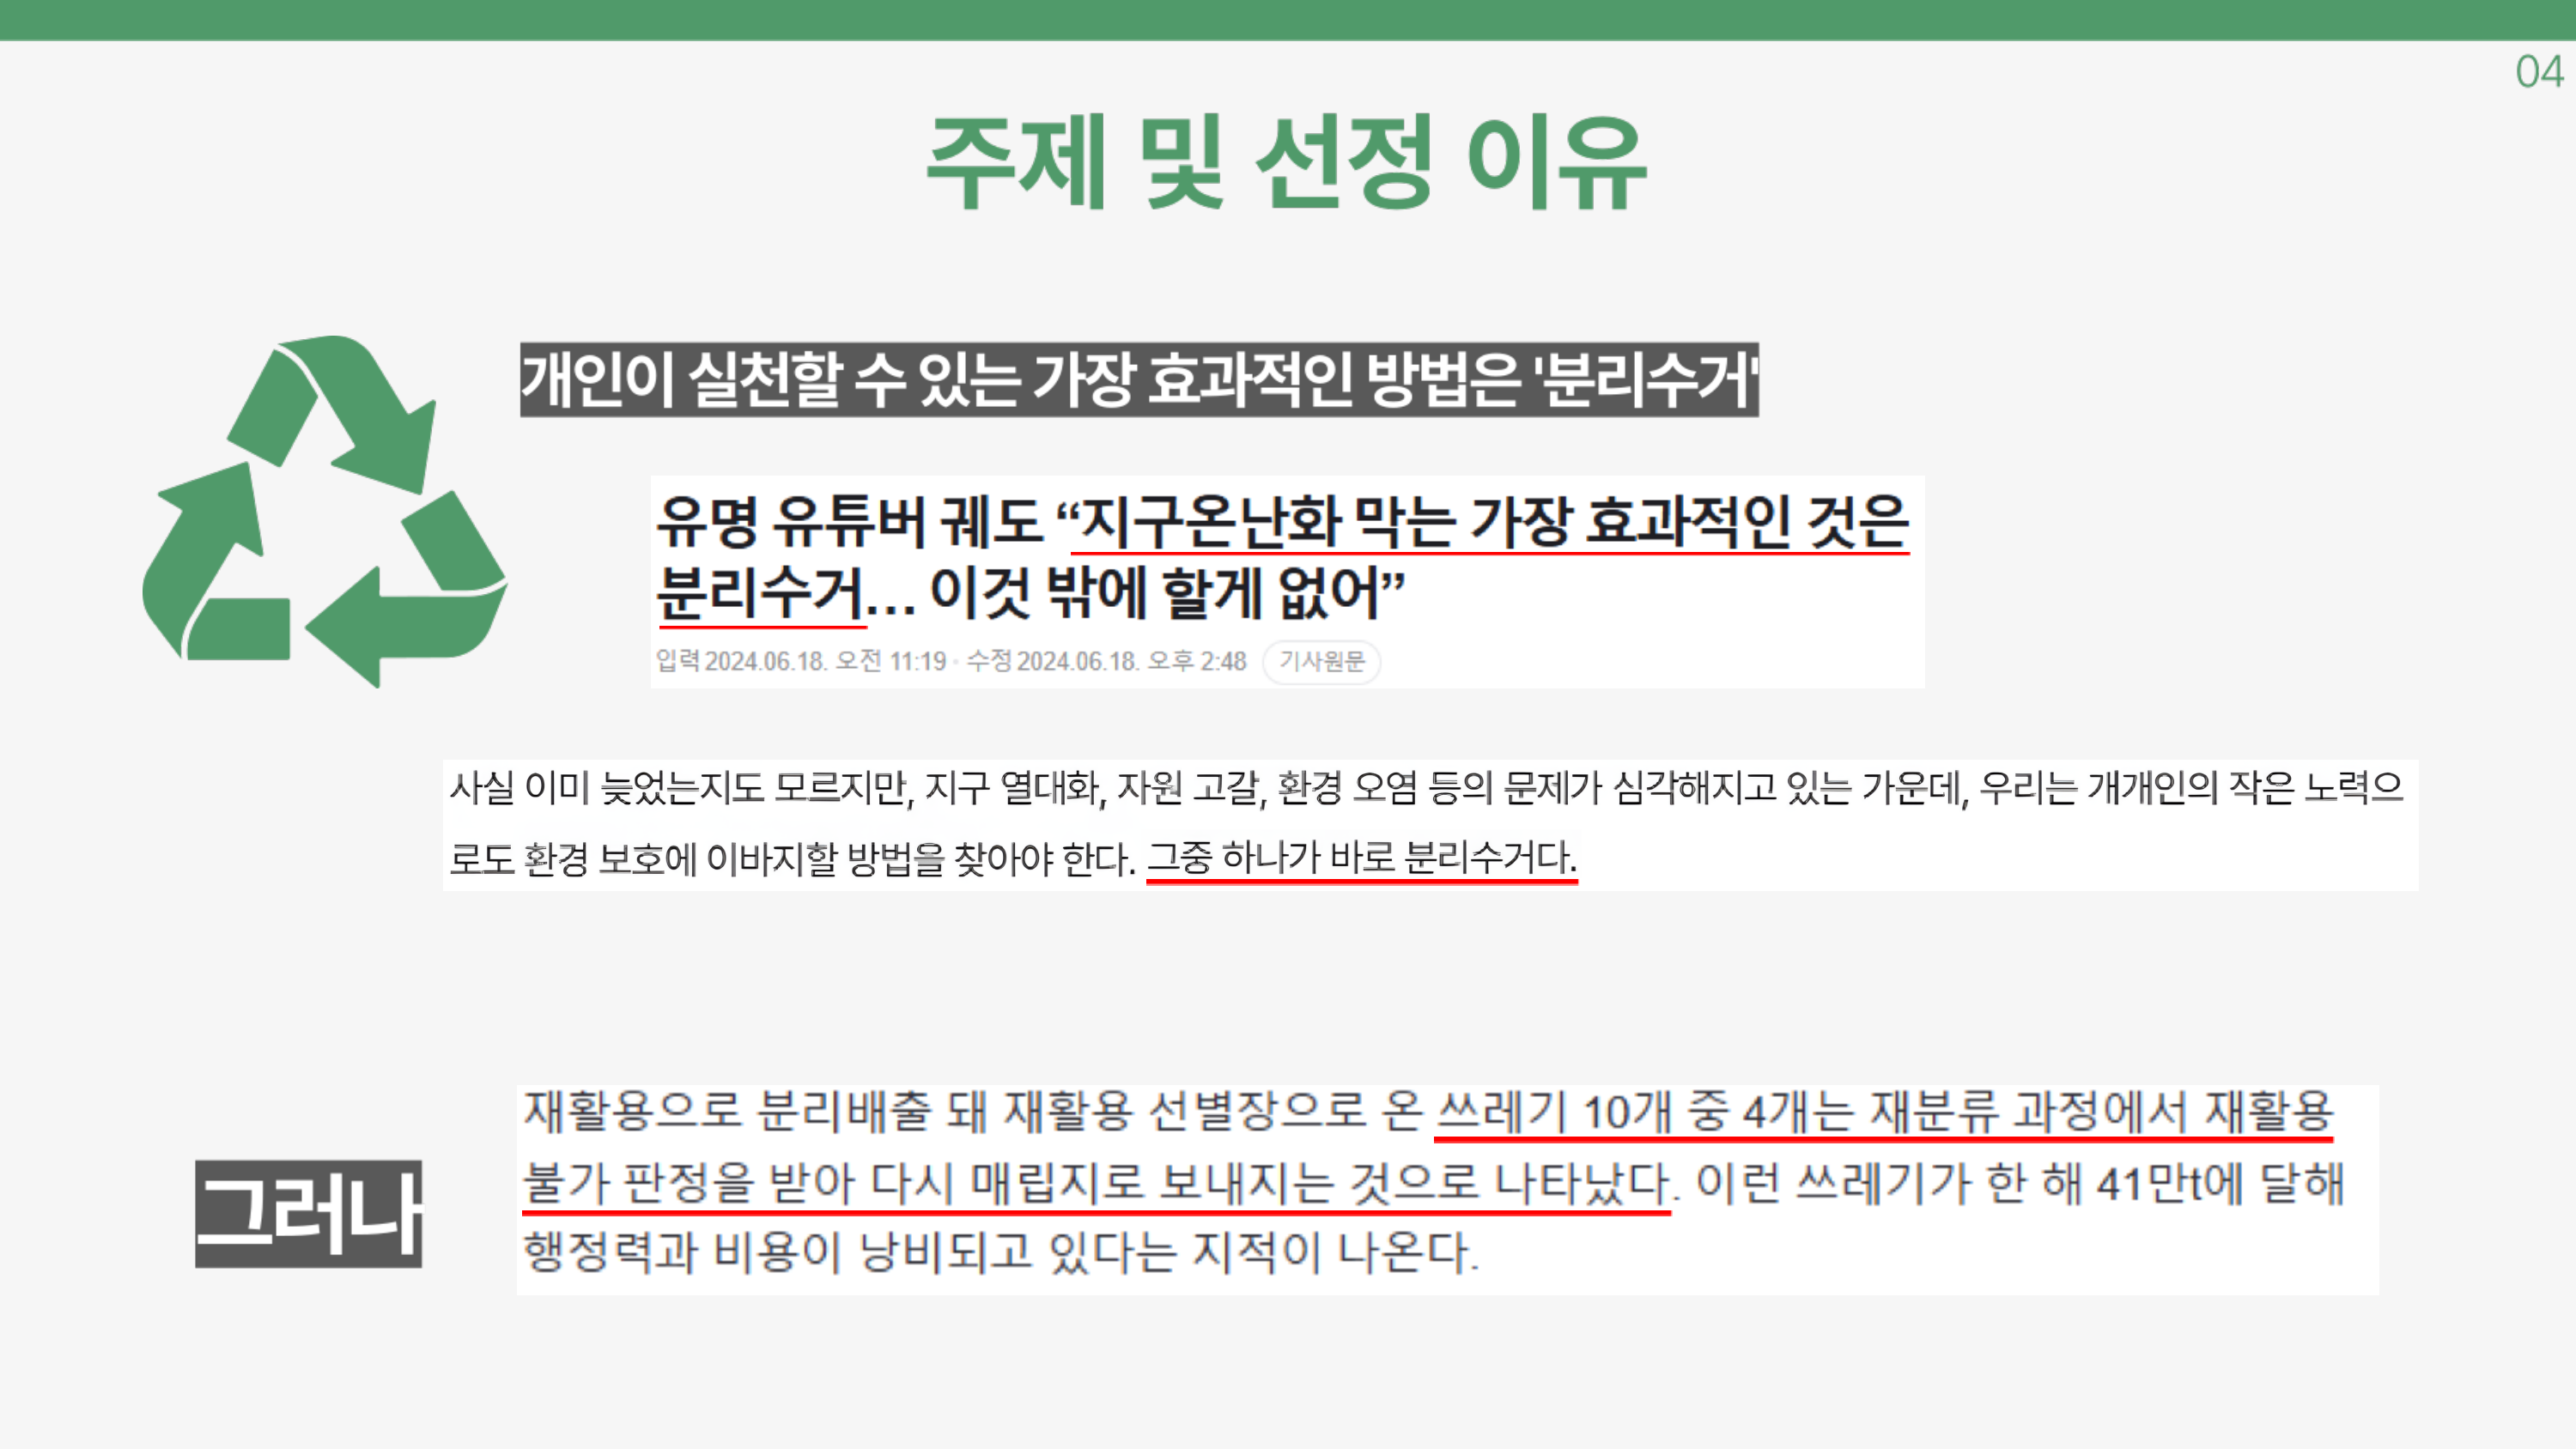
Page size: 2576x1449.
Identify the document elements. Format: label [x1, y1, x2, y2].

picture [0, 0, 2576, 689]
picture [516, 1085, 2379, 1295]
picture [167, 1103, 514, 1360]
picture [443, 760, 2419, 891]
